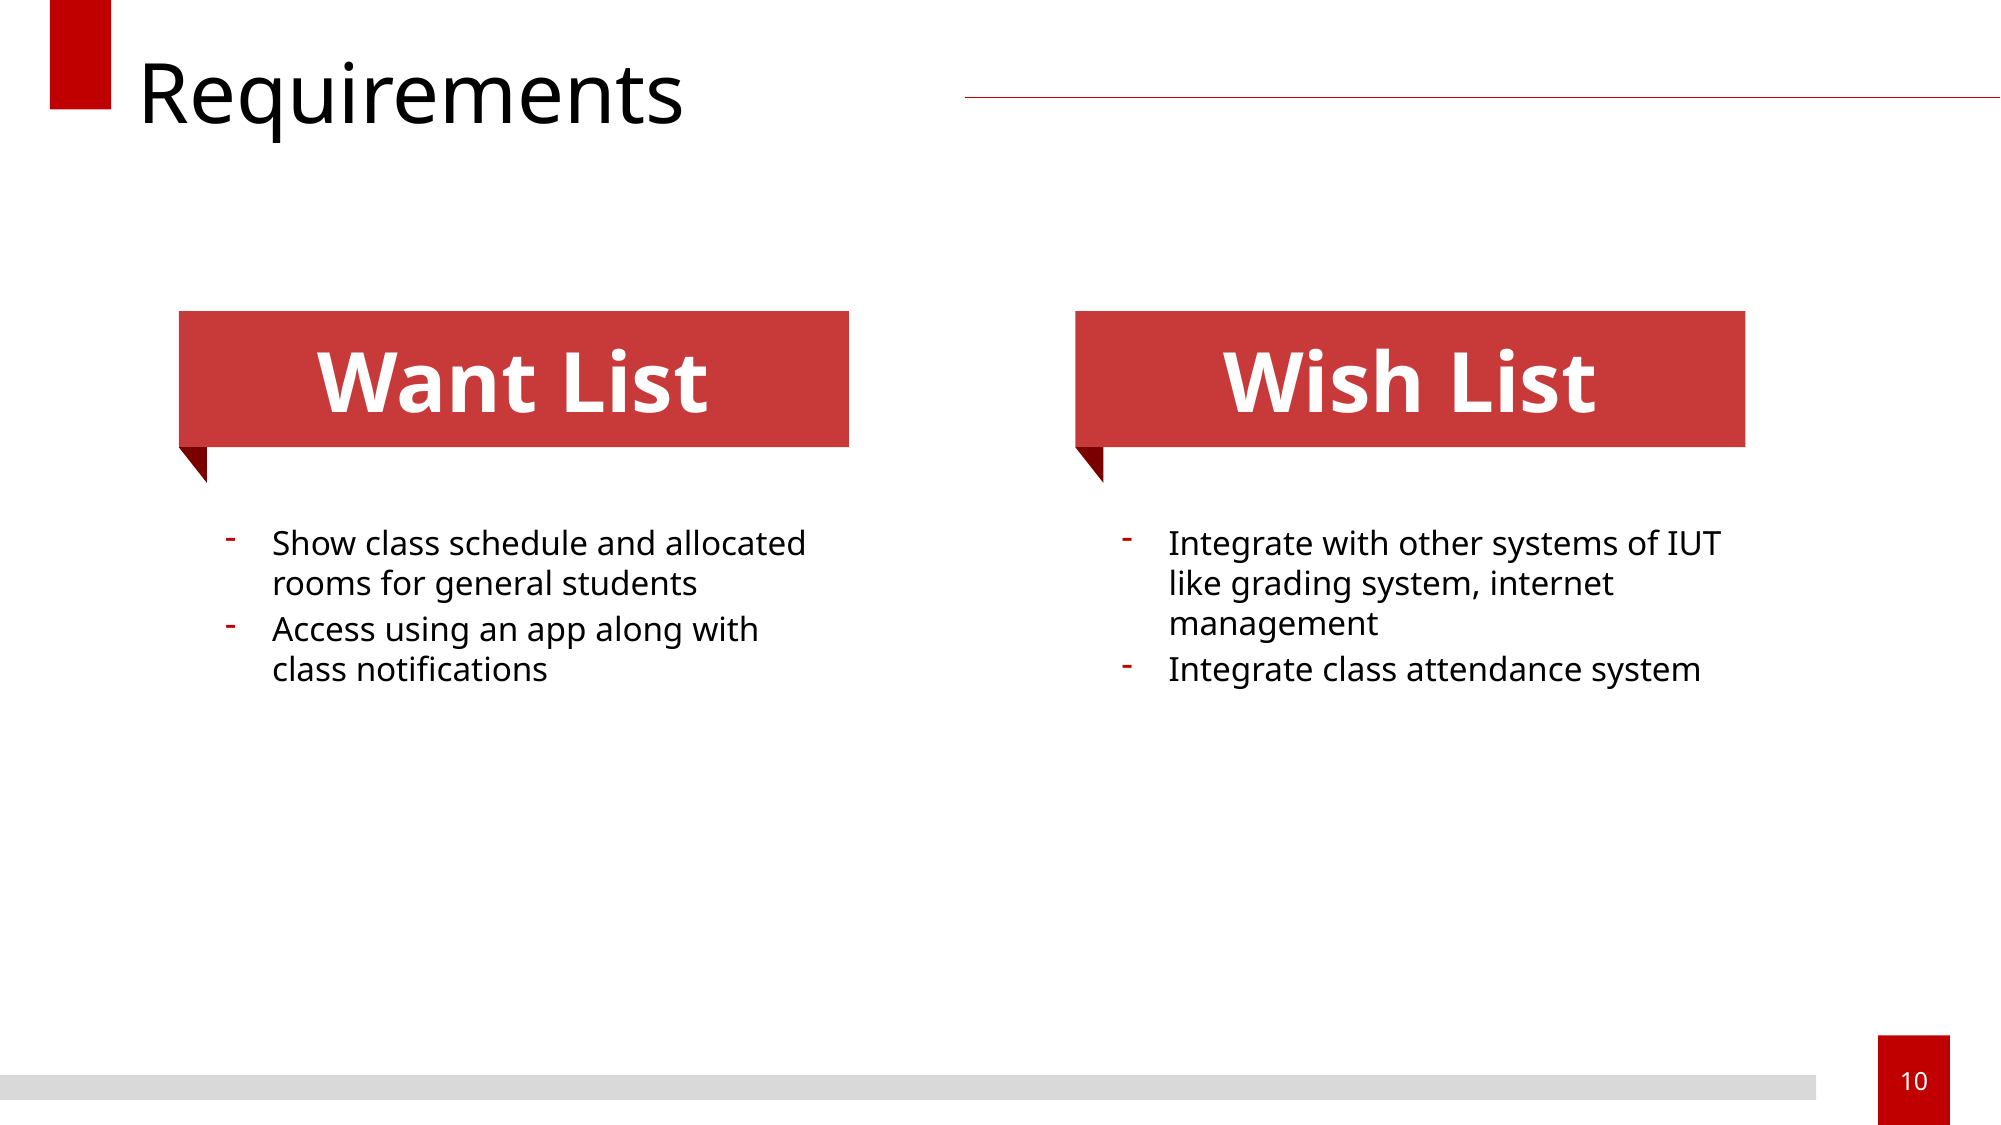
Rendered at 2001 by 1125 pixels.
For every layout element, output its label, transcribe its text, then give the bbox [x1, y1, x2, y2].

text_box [1075, 257, 1822, 961]
text_box 10 [1877, 1034, 1951, 1125]
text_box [178, 257, 925, 961]
title Requirements [137, 52, 1863, 240]
text_box [0, 1074, 1817, 1101]
text_box [49, 0, 112, 111]
